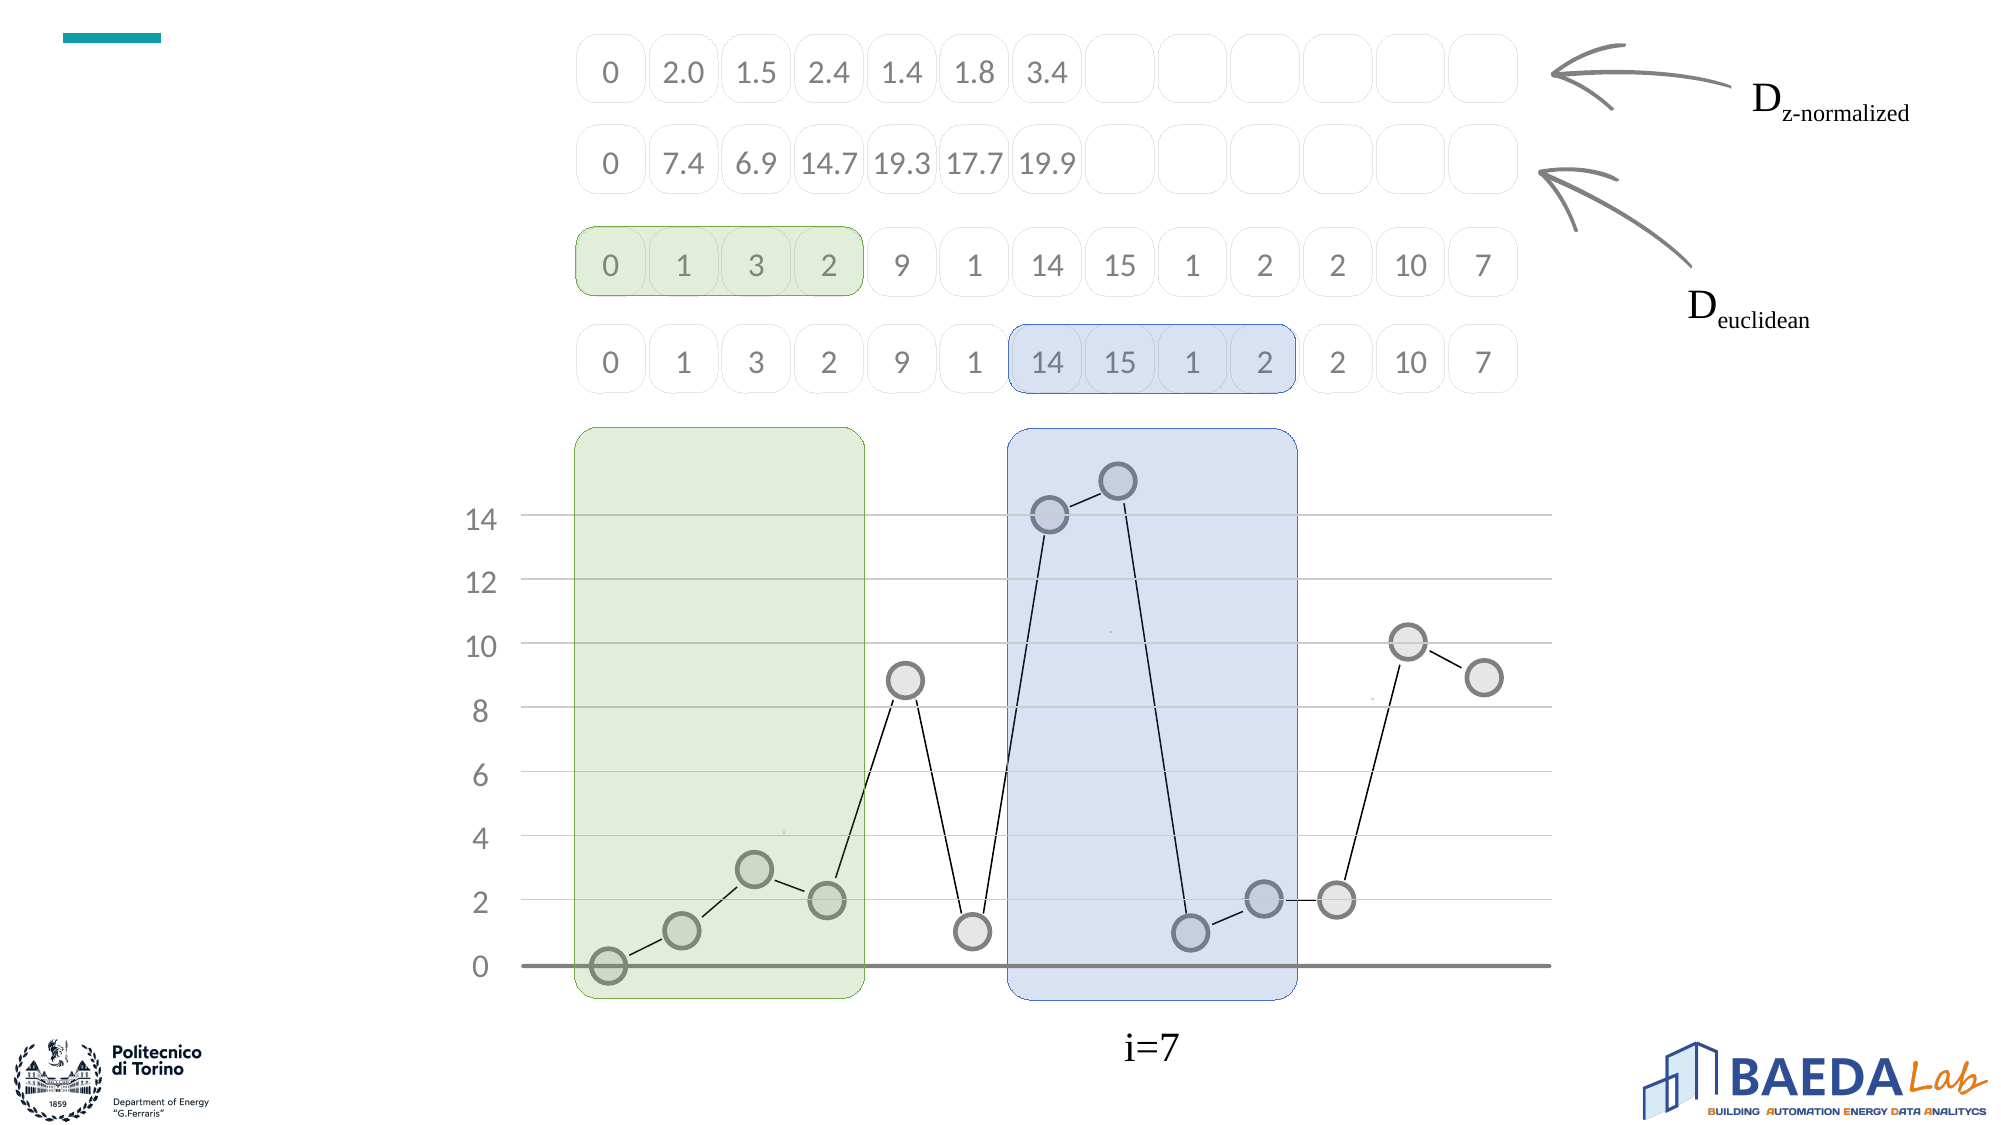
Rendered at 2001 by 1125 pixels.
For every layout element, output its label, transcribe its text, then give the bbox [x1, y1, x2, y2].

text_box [576, 34, 1518, 103]
text_box Deuclidean [1672, 269, 1878, 341]
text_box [865, 489, 1552, 993]
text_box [576, 124, 1518, 194]
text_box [1007, 993, 1298, 1001]
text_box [865, 324, 1007, 393]
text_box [448, 489, 574, 993]
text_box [865, 227, 1518, 297]
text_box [1530, 178, 1706, 244]
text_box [1007, 324, 1298, 489]
text_box i=7 [1049, 1012, 1255, 1078]
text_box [1552, 39, 1728, 106]
picture [14, 1039, 209, 1122]
text_box Dz-normalized [1737, 62, 1979, 134]
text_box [1298, 324, 1518, 393]
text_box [574, 226, 865, 999]
picture [1642, 1041, 2000, 1120]
